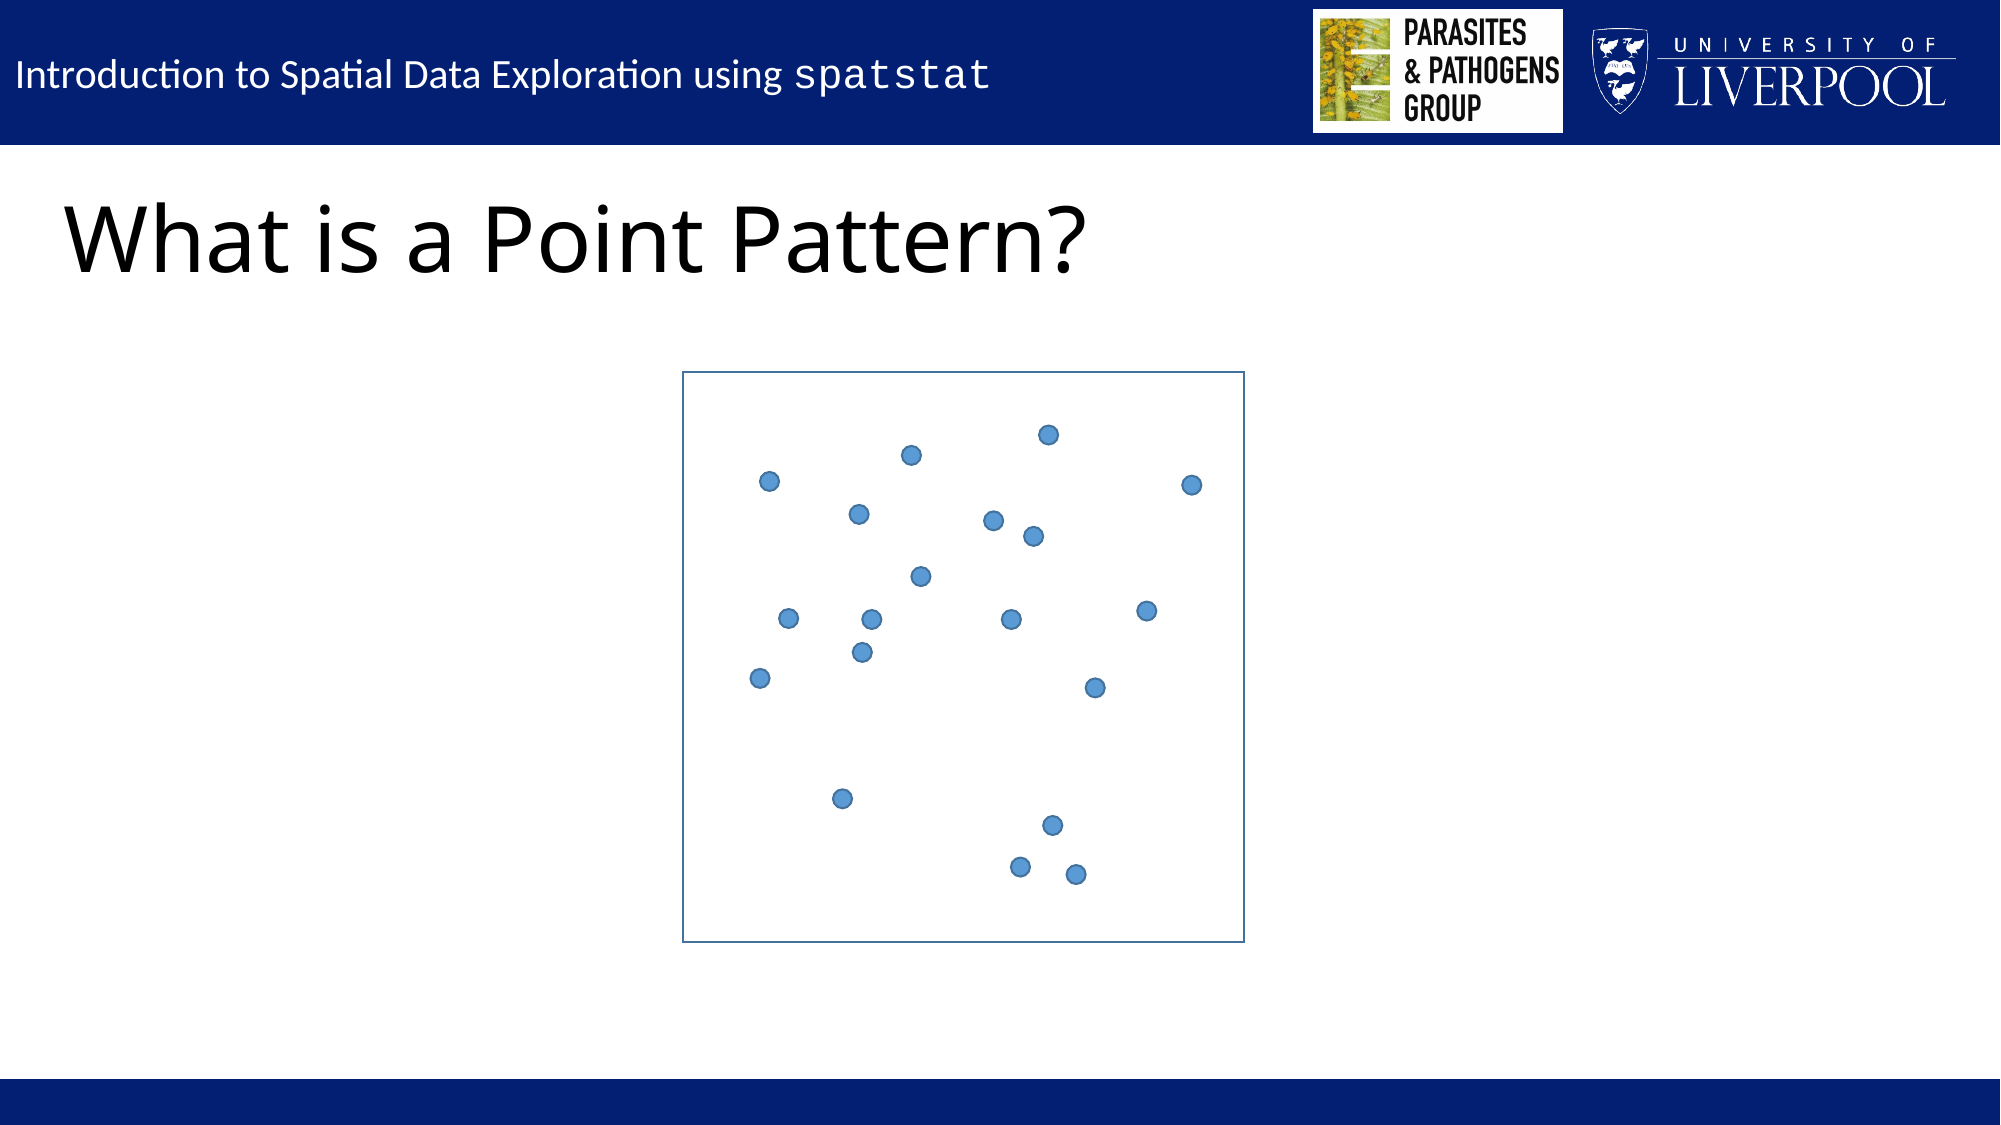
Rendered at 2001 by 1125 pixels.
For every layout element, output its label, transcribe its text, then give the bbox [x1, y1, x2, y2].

text_box [831, 788, 854, 810]
picture [1313, 9, 1563, 133]
text_box [1065, 863, 1087, 886]
text_box [848, 503, 870, 525]
text_box [778, 607, 800, 630]
text_box [861, 608, 883, 631]
text_box [1181, 474, 1203, 496]
text_box [758, 470, 781, 492]
text_box [1084, 677, 1106, 699]
text_box [749, 667, 771, 689]
text_box [983, 510, 1005, 532]
text_box [910, 566, 932, 588]
text_box [1042, 814, 1064, 837]
text_box Introduction to Spatial Data Exploration using spatstat [0, 0, 2000, 145]
text_box [0, 1079, 2000, 1125]
text_box [851, 641, 873, 663]
text_box [1000, 608, 1022, 631]
text_box [1038, 424, 1060, 446]
text_box [1023, 525, 1045, 547]
text_box [1009, 856, 1032, 878]
text_box [900, 444, 923, 466]
text_box [1136, 600, 1158, 622]
title What is a Point Pattern? [48, 145, 1774, 342]
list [1592, 28, 1956, 114]
